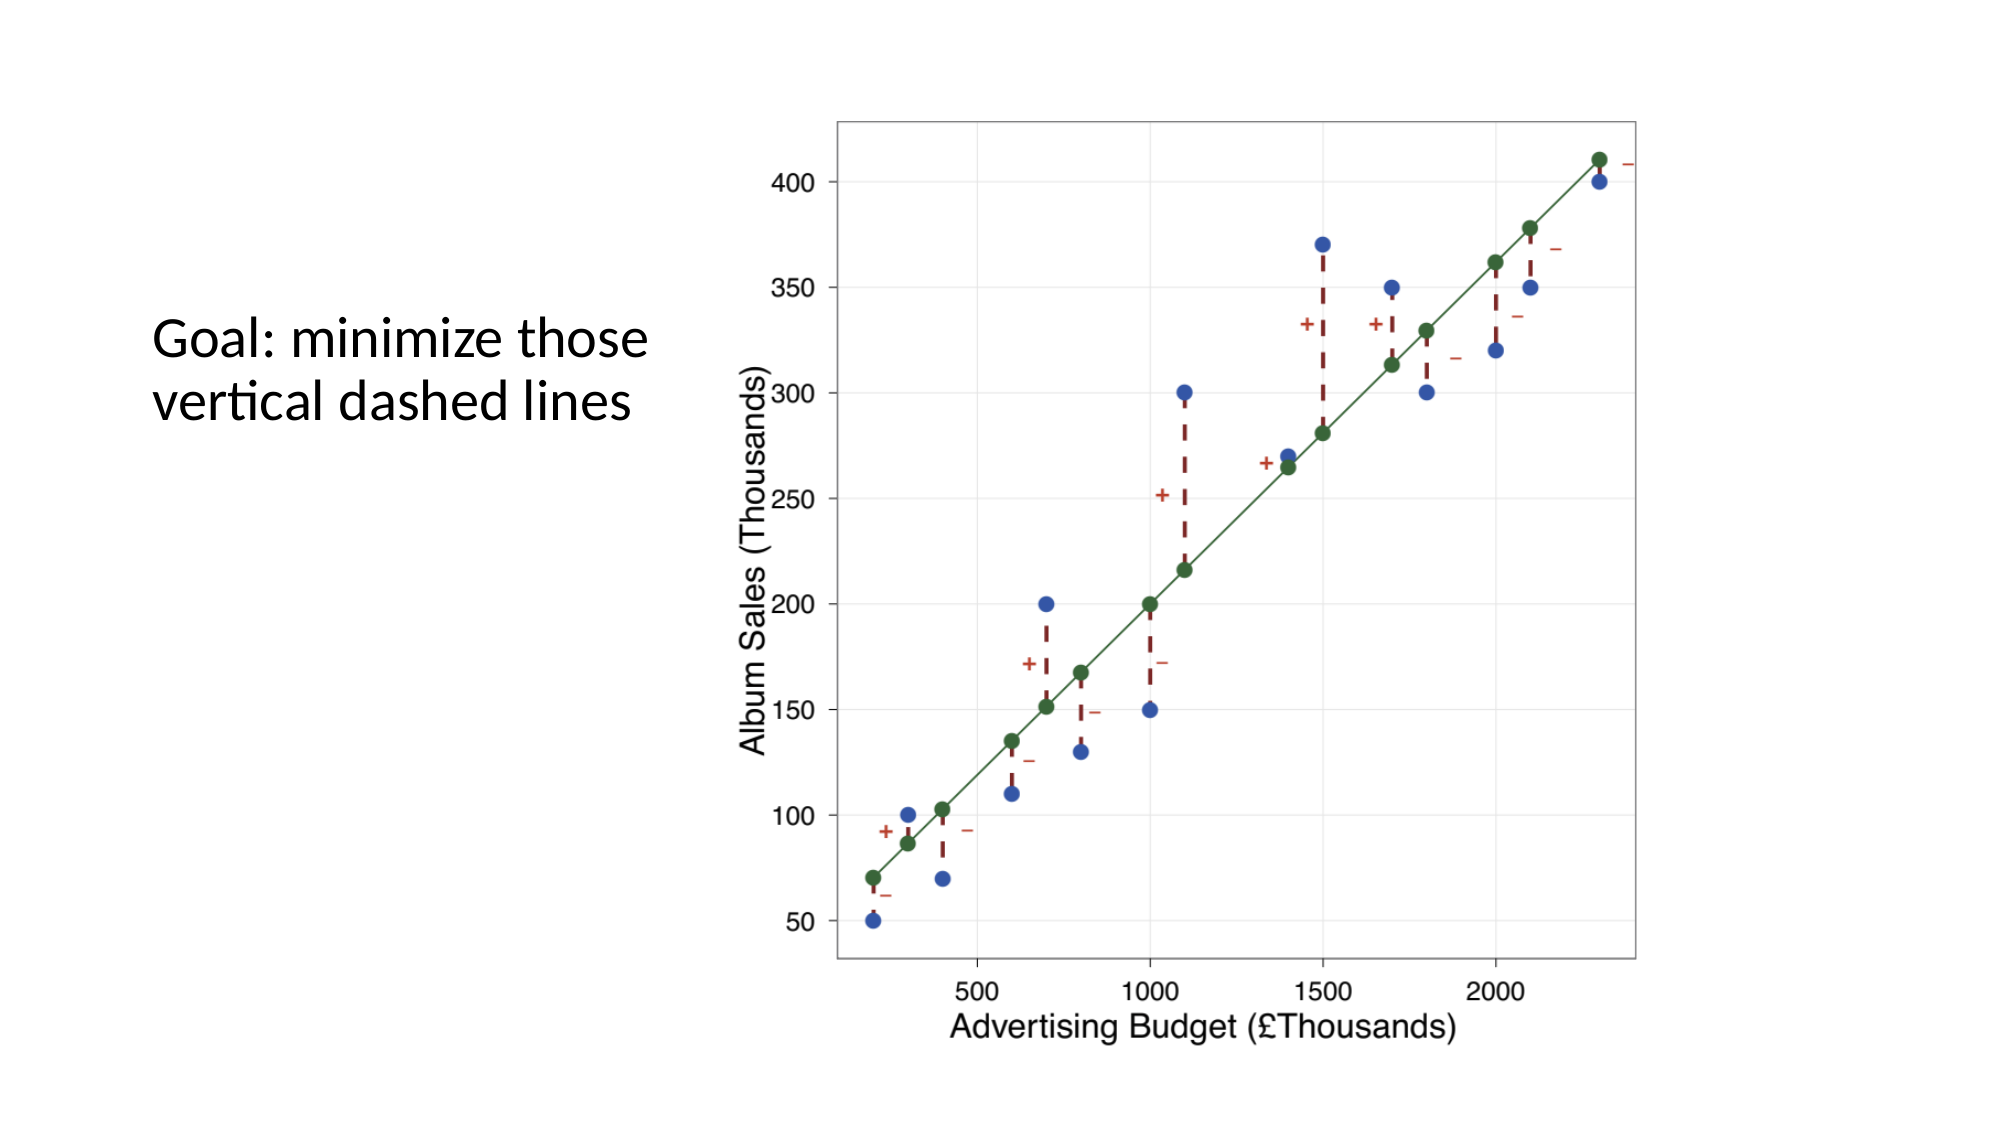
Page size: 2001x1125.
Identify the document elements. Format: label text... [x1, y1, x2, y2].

picture [720, 98, 1675, 1061]
list Goal: minimize those vertical dashed lines [137, 299, 694, 1014]
